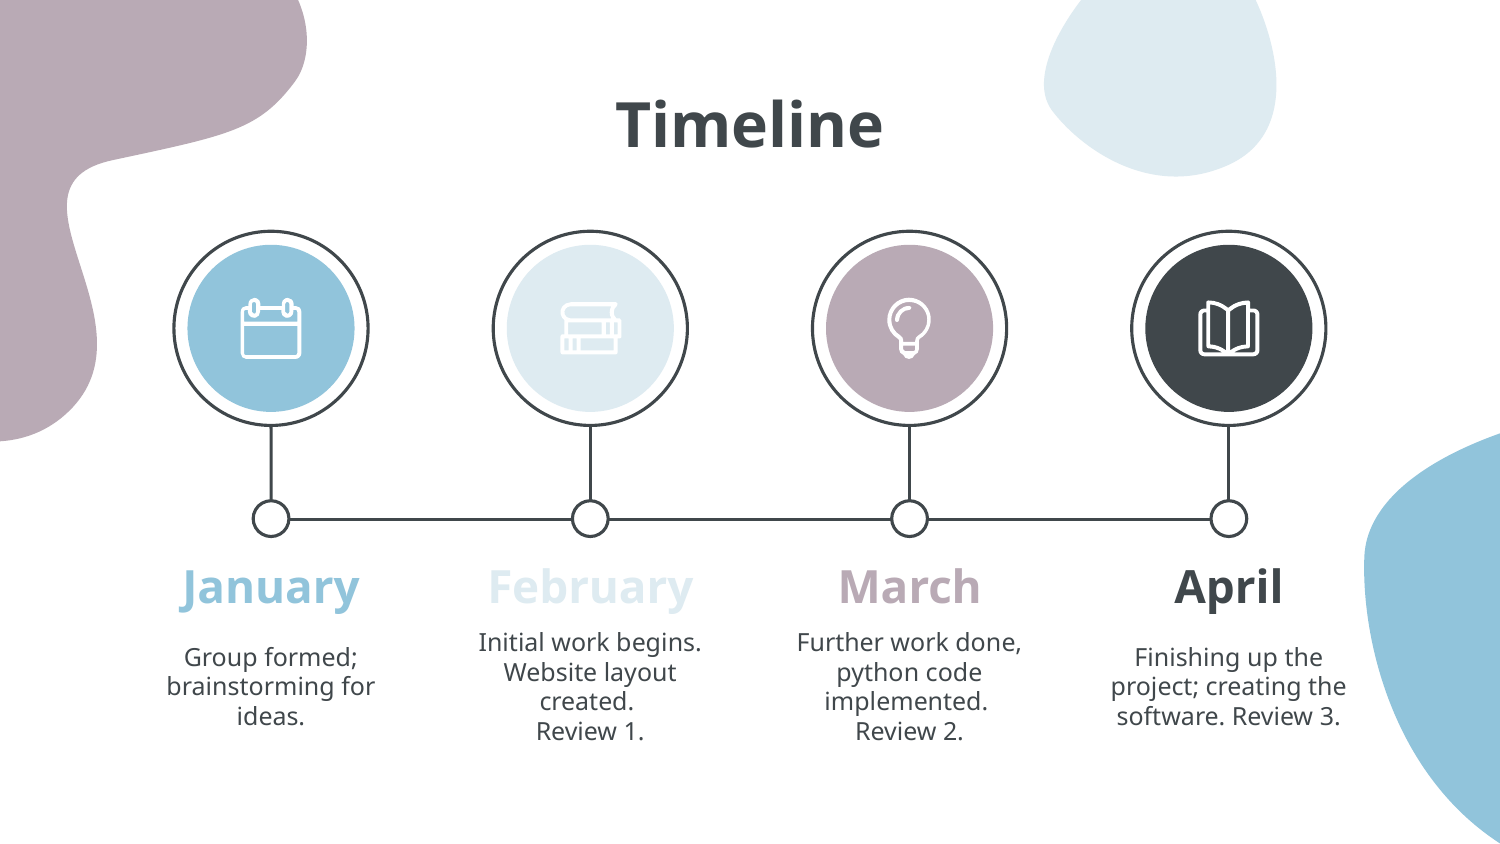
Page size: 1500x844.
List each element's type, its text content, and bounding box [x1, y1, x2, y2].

text_box [894, 528, 925, 537]
text_box Group formed; brainstorming for ideas. [116, 620, 426, 752]
text_box [575, 528, 606, 537]
text_box [1198, 300, 1260, 357]
title Timeline [116, 85, 1383, 175]
text_box [812, 231, 1007, 426]
text_box [560, 302, 622, 355]
text_box March [755, 549, 1065, 620]
text_box [173, 231, 369, 426]
text_box [240, 297, 302, 359]
text_box Finishing up the project; creating the software. Review 3. [1074, 620, 1384, 752]
text_box [253, 501, 289, 537]
text_box [572, 501, 609, 518]
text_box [887, 297, 933, 360]
text_box April [1074, 549, 1384, 620]
text_box February [435, 549, 745, 620]
text_box [187, 244, 355, 412]
text_box [515, 245, 520, 254]
text_box [506, 244, 674, 412]
text_box January [116, 549, 426, 620]
text_box Initial work begins. Website layout created. Review 1. [435, 620, 745, 752]
text_box [1145, 244, 1313, 412]
text_box [1211, 501, 1247, 537]
text_box Further work done, python code implemented. Review 2. [755, 620, 1065, 752]
text_box [1131, 231, 1326, 426]
text_box [826, 244, 994, 412]
text_box [891, 501, 928, 518]
text_box [493, 231, 688, 426]
